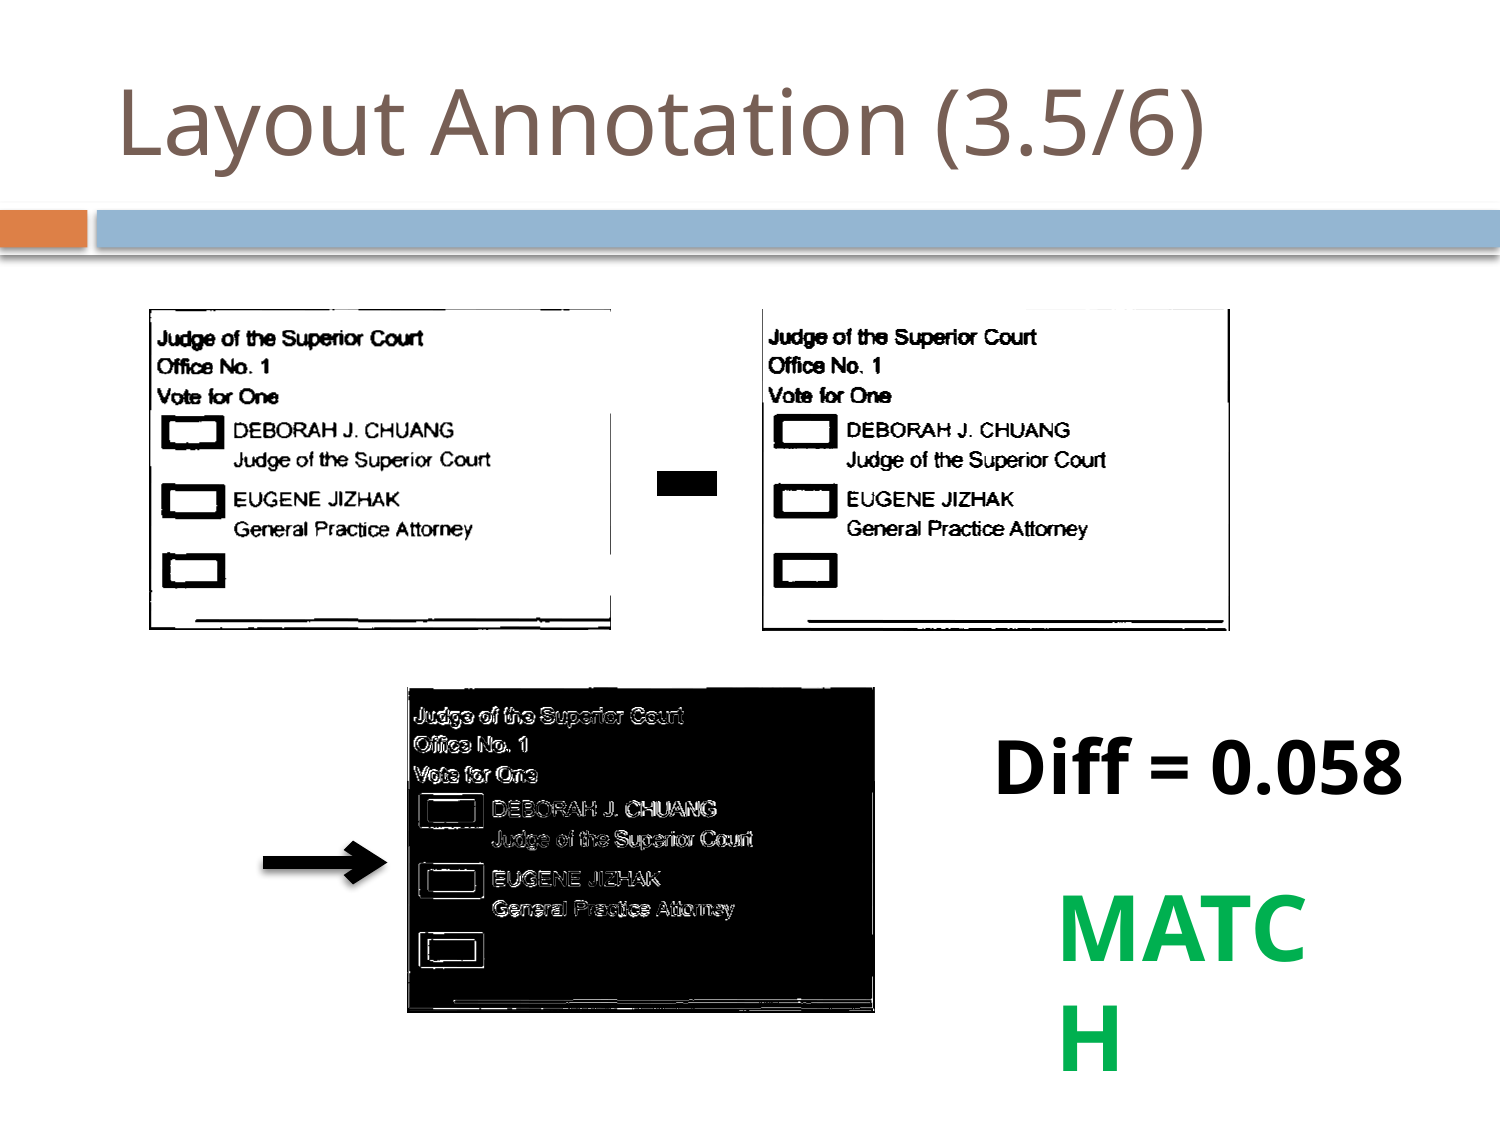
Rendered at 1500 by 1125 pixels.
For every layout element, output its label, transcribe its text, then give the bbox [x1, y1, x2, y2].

text_box Diff = 0.058 [899, 712, 1500, 818]
text_box MATCH [1041, 862, 1372, 1098]
picture [149, 309, 613, 632]
text_box - [618, 329, 750, 585]
picture [762, 309, 1233, 635]
title Layout Annotation (3.5/6) [100, 37, 1438, 200]
picture [407, 687, 876, 1013]
